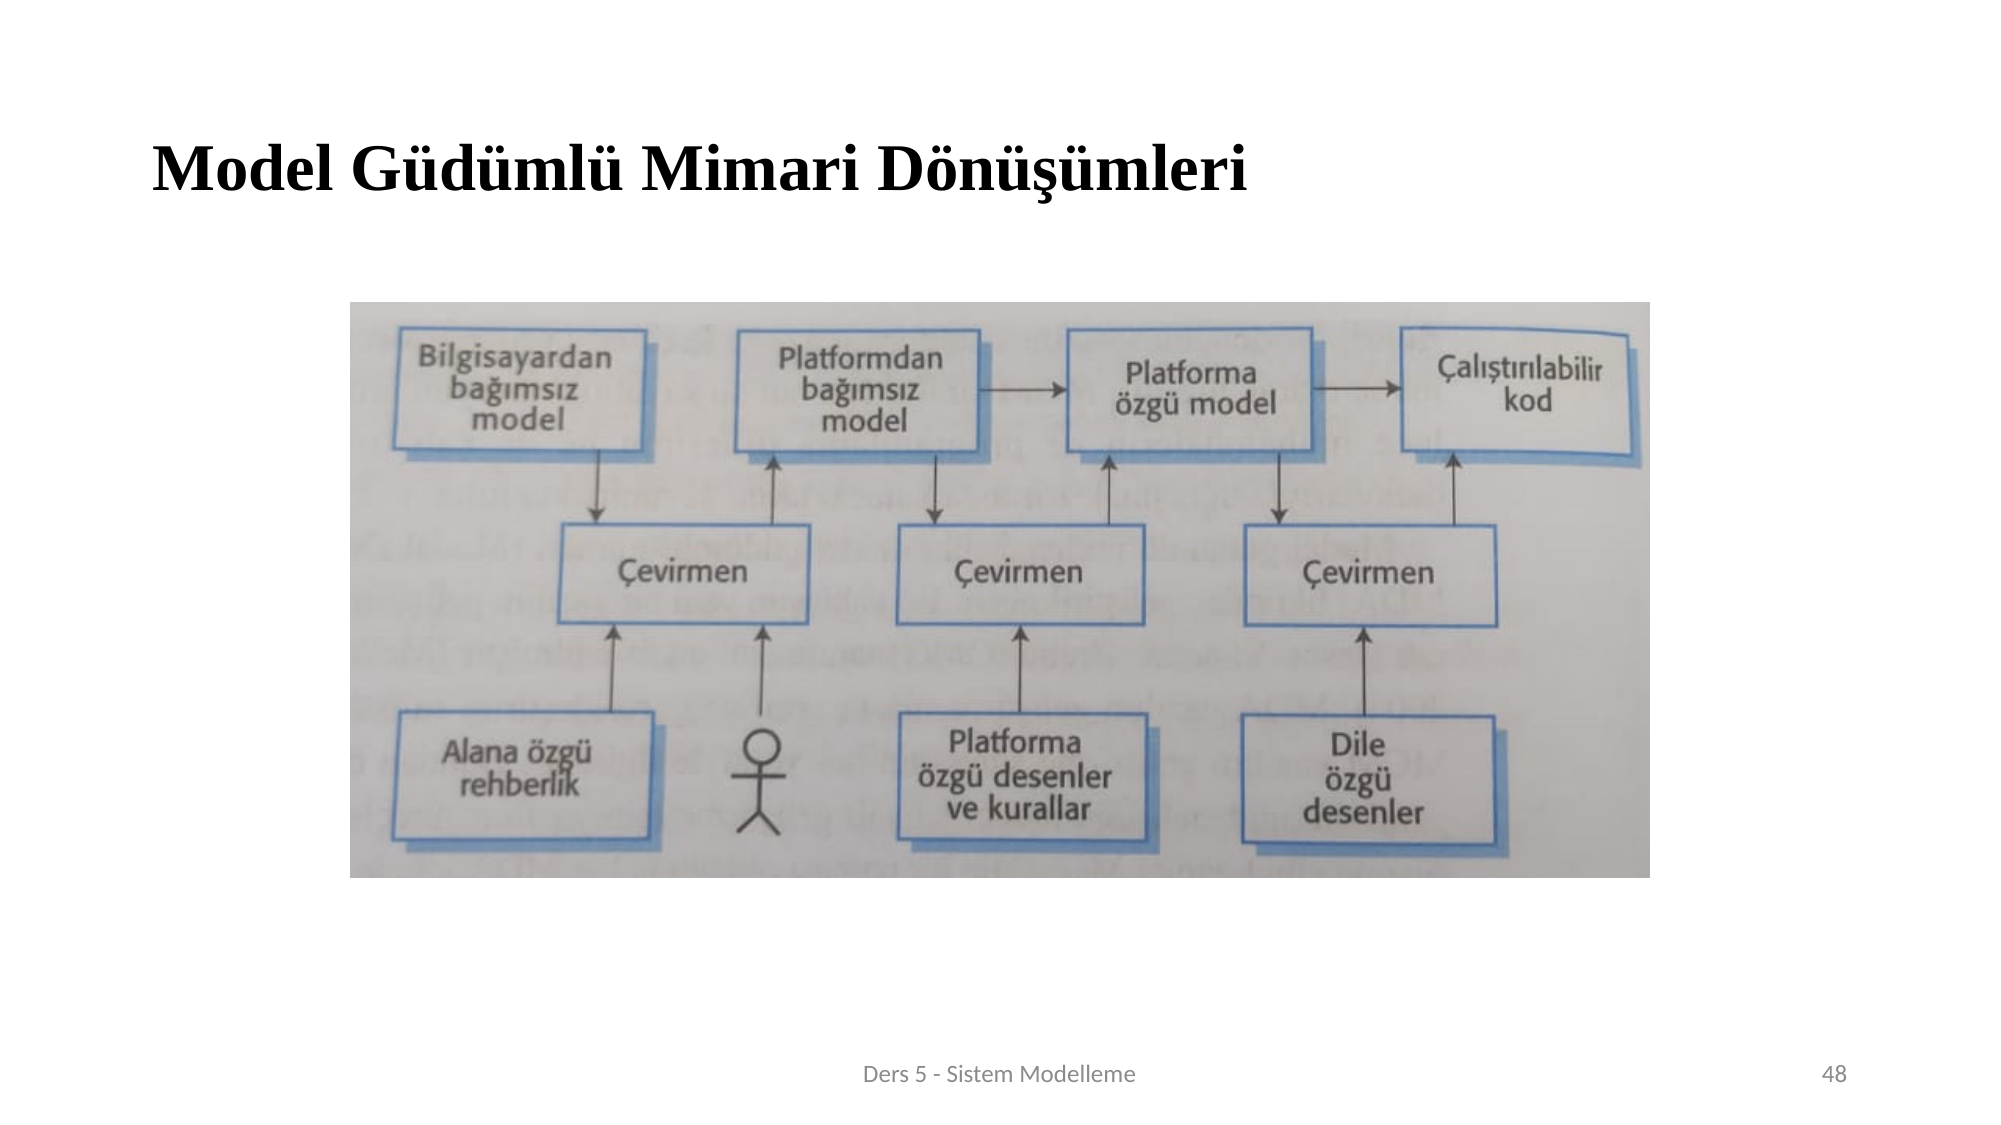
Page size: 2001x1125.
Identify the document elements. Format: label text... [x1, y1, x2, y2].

title Model Güdümlü Mimari Dönüşümleri [137, 59, 1863, 278]
footer Ders 5 - Sistem Modelleme [662, 1042, 1338, 1103]
slide_number 48 [1412, 1042, 1863, 1103]
picture [350, 302, 1650, 878]
